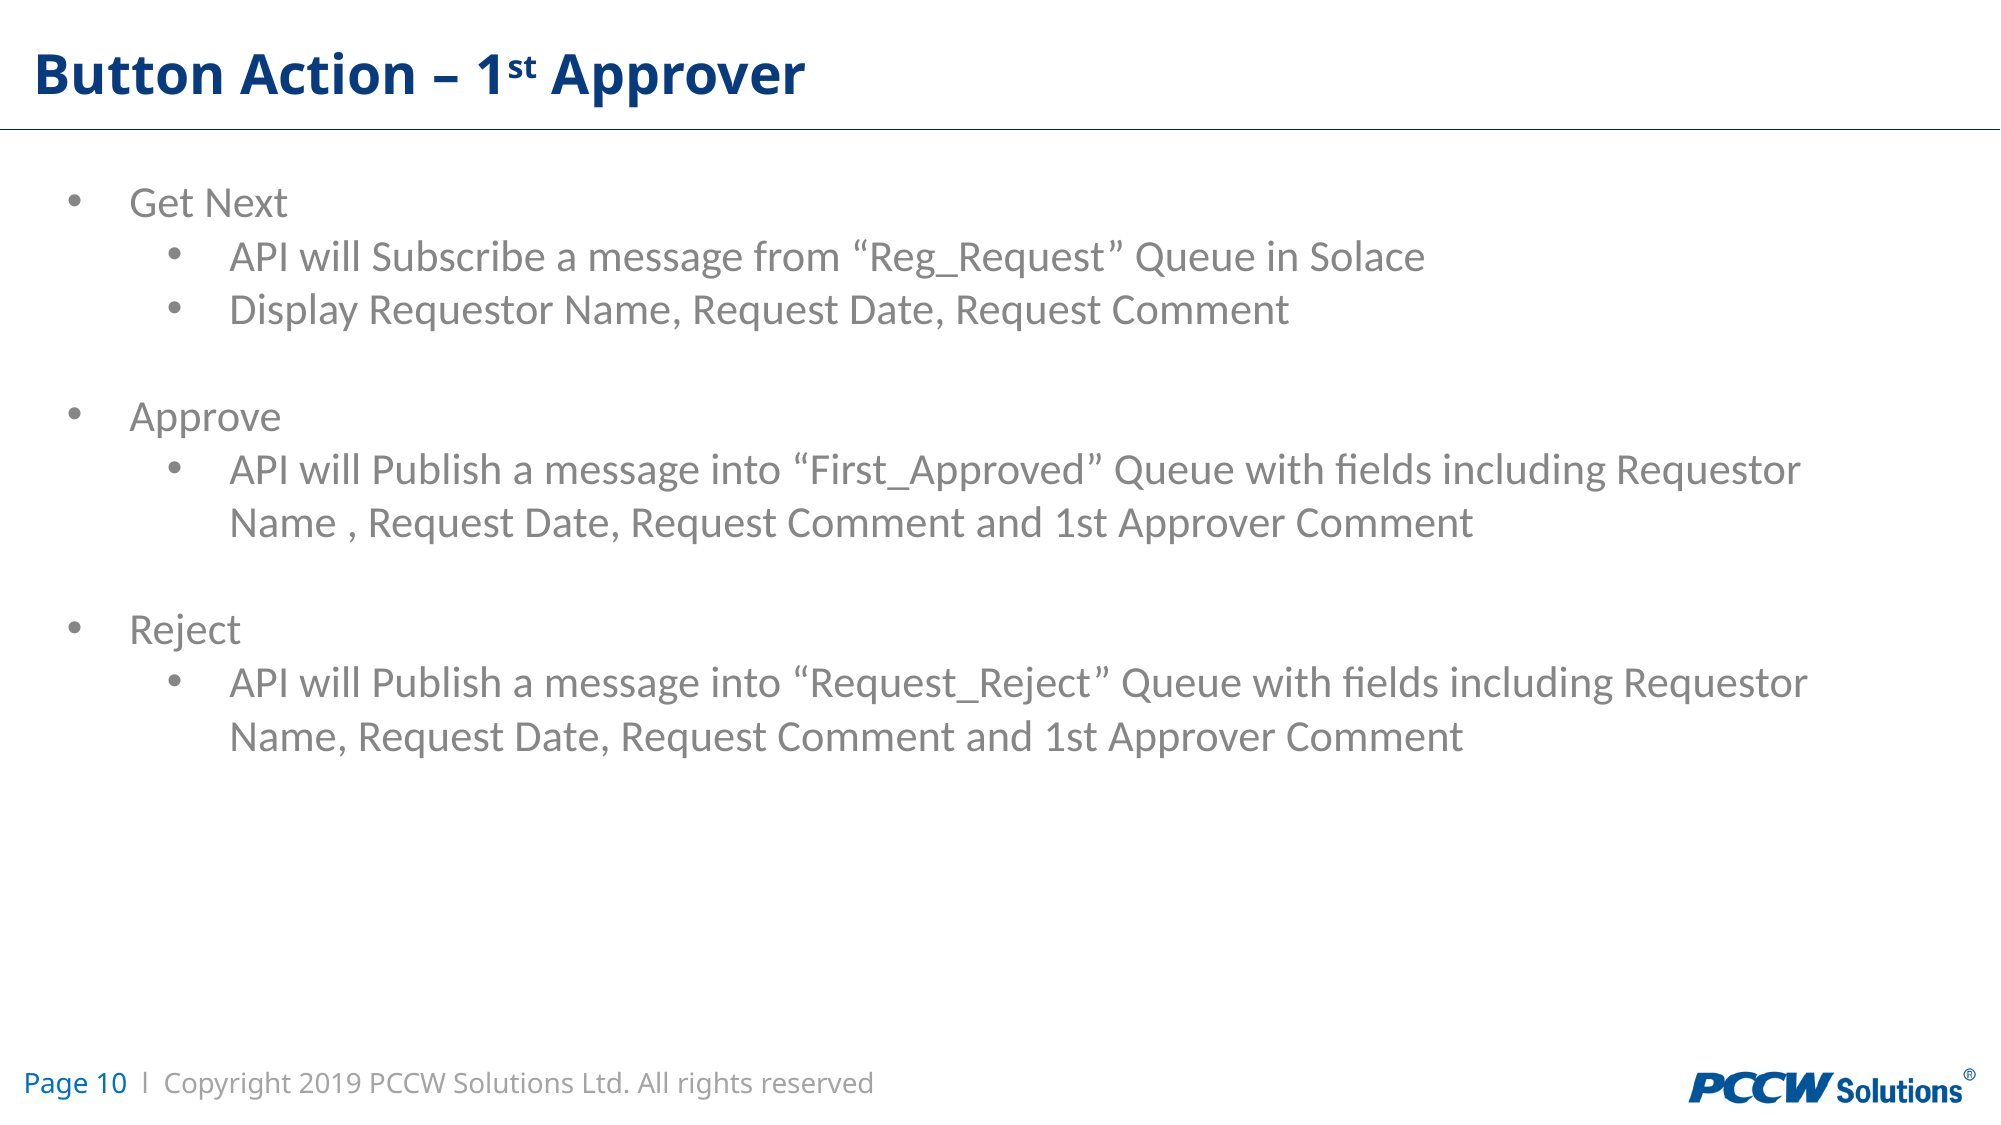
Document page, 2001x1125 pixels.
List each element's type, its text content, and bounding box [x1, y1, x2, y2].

text_box Button Action – 1st Approver [33, 20, 1965, 106]
text_box Get Next API will Subscribe a message from “Reg_Request” Queue in Solace Display Requestor Name, Request Date, Request Comment Approve API will Publish a message into “First_Approved” Queue with fields including Requestor Name , Request Date, Request Comment and 1st Approver Comment Reject API will Publish a message into “Request_Reject” Queue with fields including Requestor Name, Request Date, Request Comment and 1st Approver Comment [52, 166, 1917, 768]
picture [1683, 1062, 1982, 1111]
